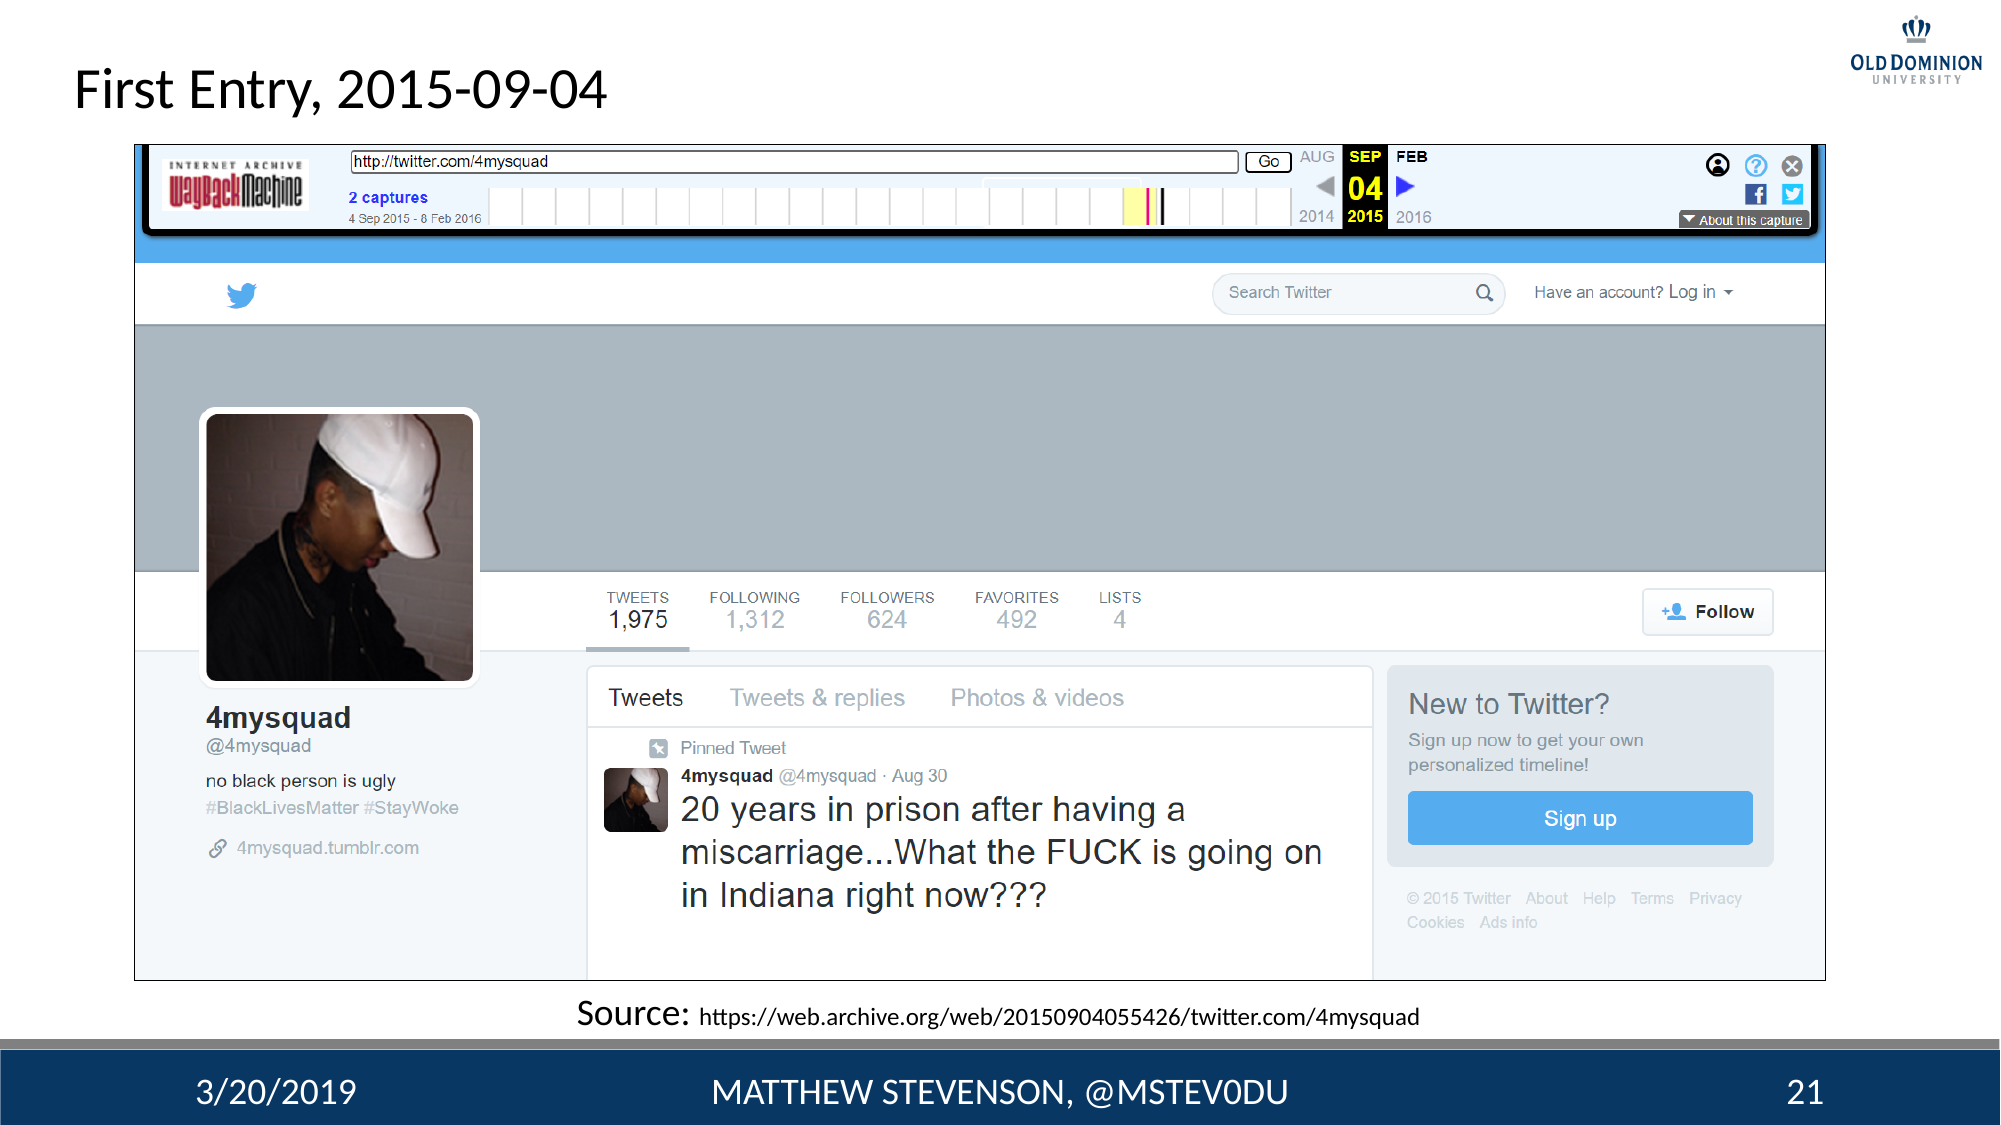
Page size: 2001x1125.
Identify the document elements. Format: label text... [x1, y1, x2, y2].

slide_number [180, 1059, 586, 1120]
slide_number 21 [1624, 1059, 1840, 1120]
picture [1851, 15, 1982, 84]
footer Matthew Stevenson, @mstev0du [604, 1059, 1396, 1120]
picture [133, 144, 1826, 981]
text_box First Entry, 2015-09-04 [59, 42, 682, 128]
text_box Source: https://web.archive.org/web/20150904055426/twitter.com/4mysquad [562, 991, 1438, 1041]
